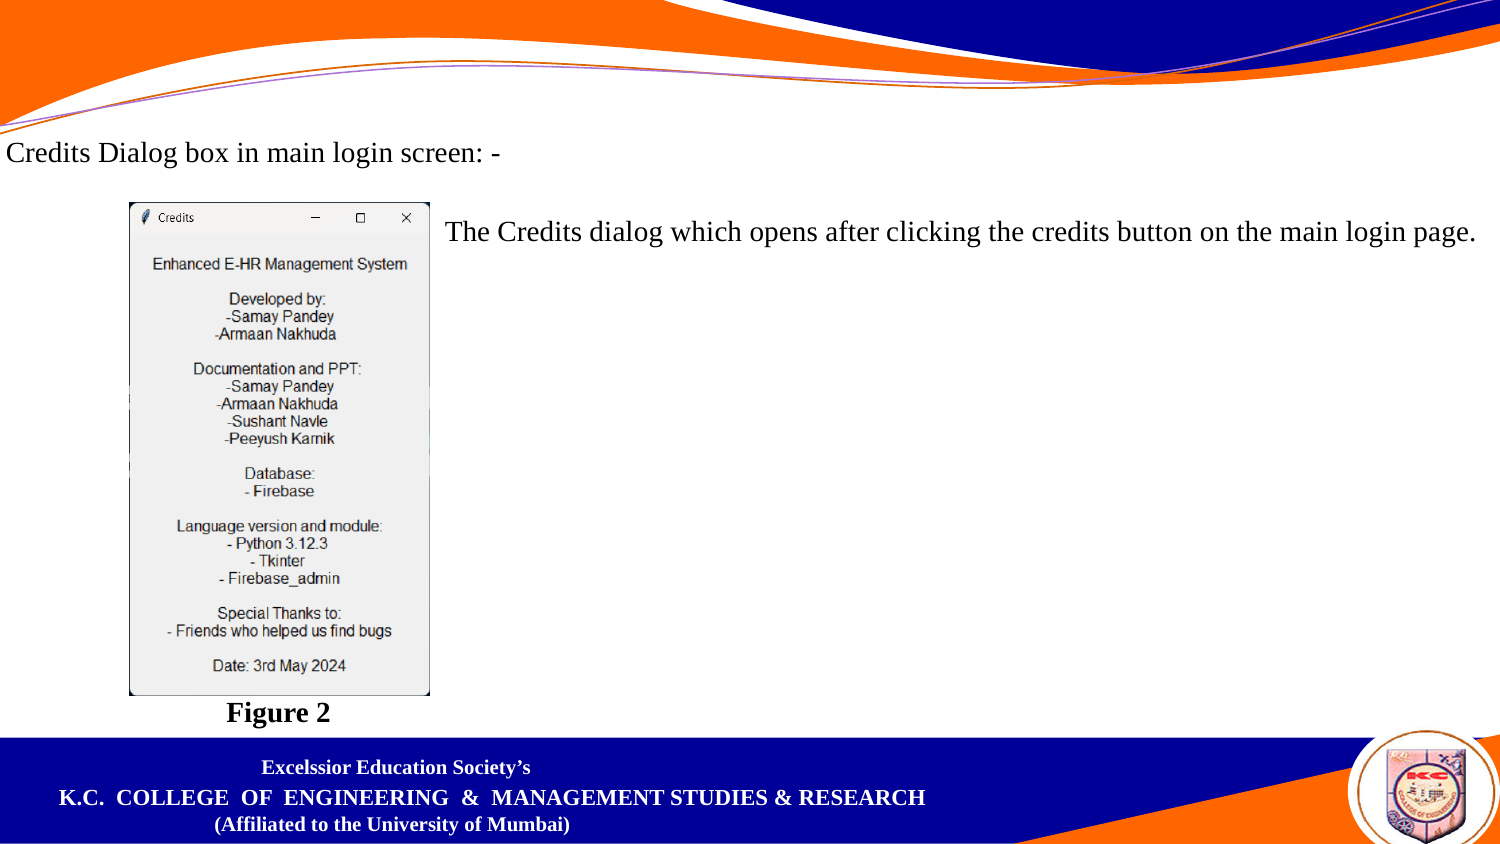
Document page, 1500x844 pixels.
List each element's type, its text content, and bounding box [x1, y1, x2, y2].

text_box Figure 2 [211, 704, 348, 736]
text_box Credits Dialog box in main login screen: - [0, 123, 743, 176]
picture [1347, 721, 1500, 844]
text_box The Credits dialog which opens after clicking the credits button on the main login page. [432, 202, 1500, 255]
picture [129, 201, 431, 696]
